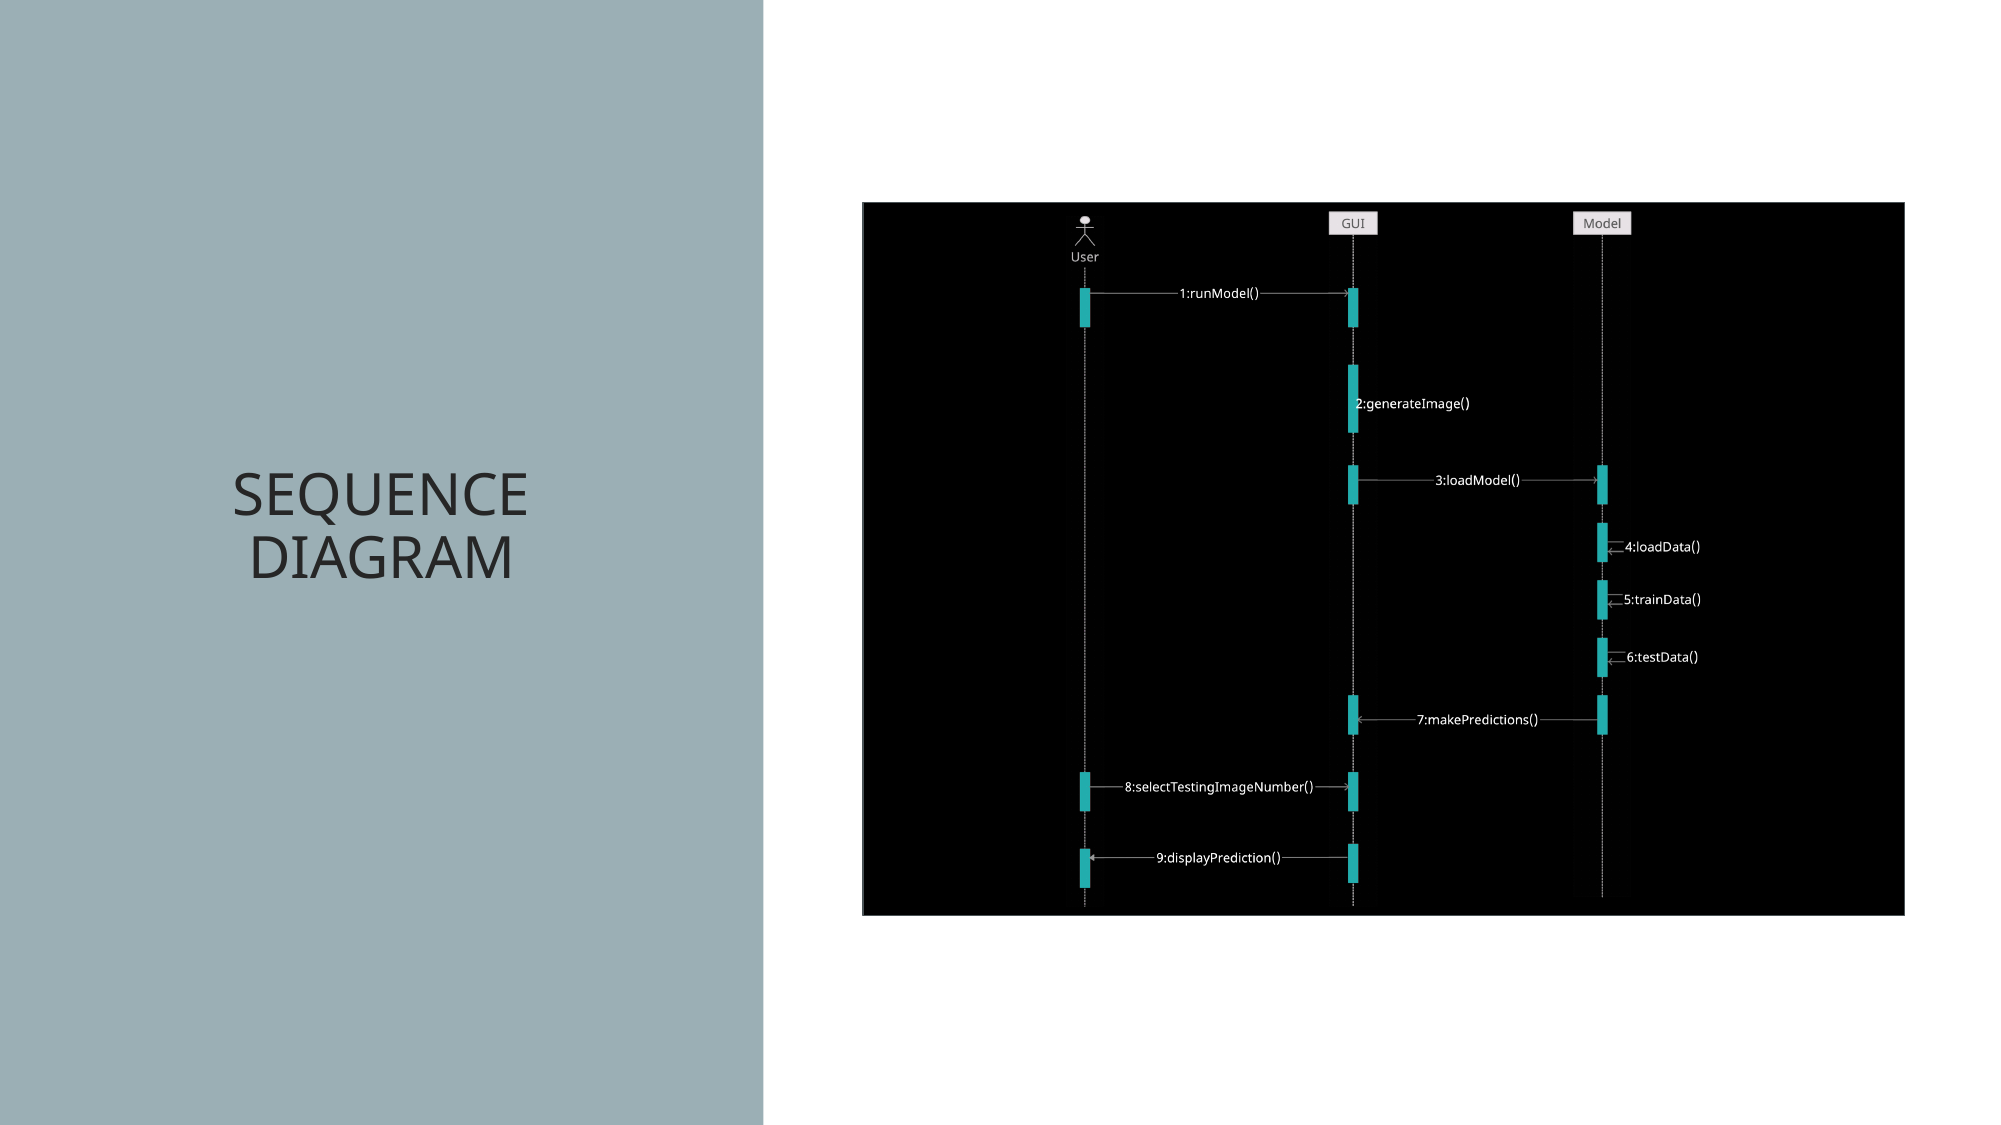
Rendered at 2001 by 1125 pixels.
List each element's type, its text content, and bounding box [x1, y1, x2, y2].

text_box [0, 0, 764, 1125]
picture [1056, 202, 1712, 916]
text_box [764, 0, 2000, 1125]
text_box [863, 202, 1054, 916]
text_box [1712, 202, 1905, 916]
text_box SEQUENCE DIAGRAM [131, 394, 632, 662]
